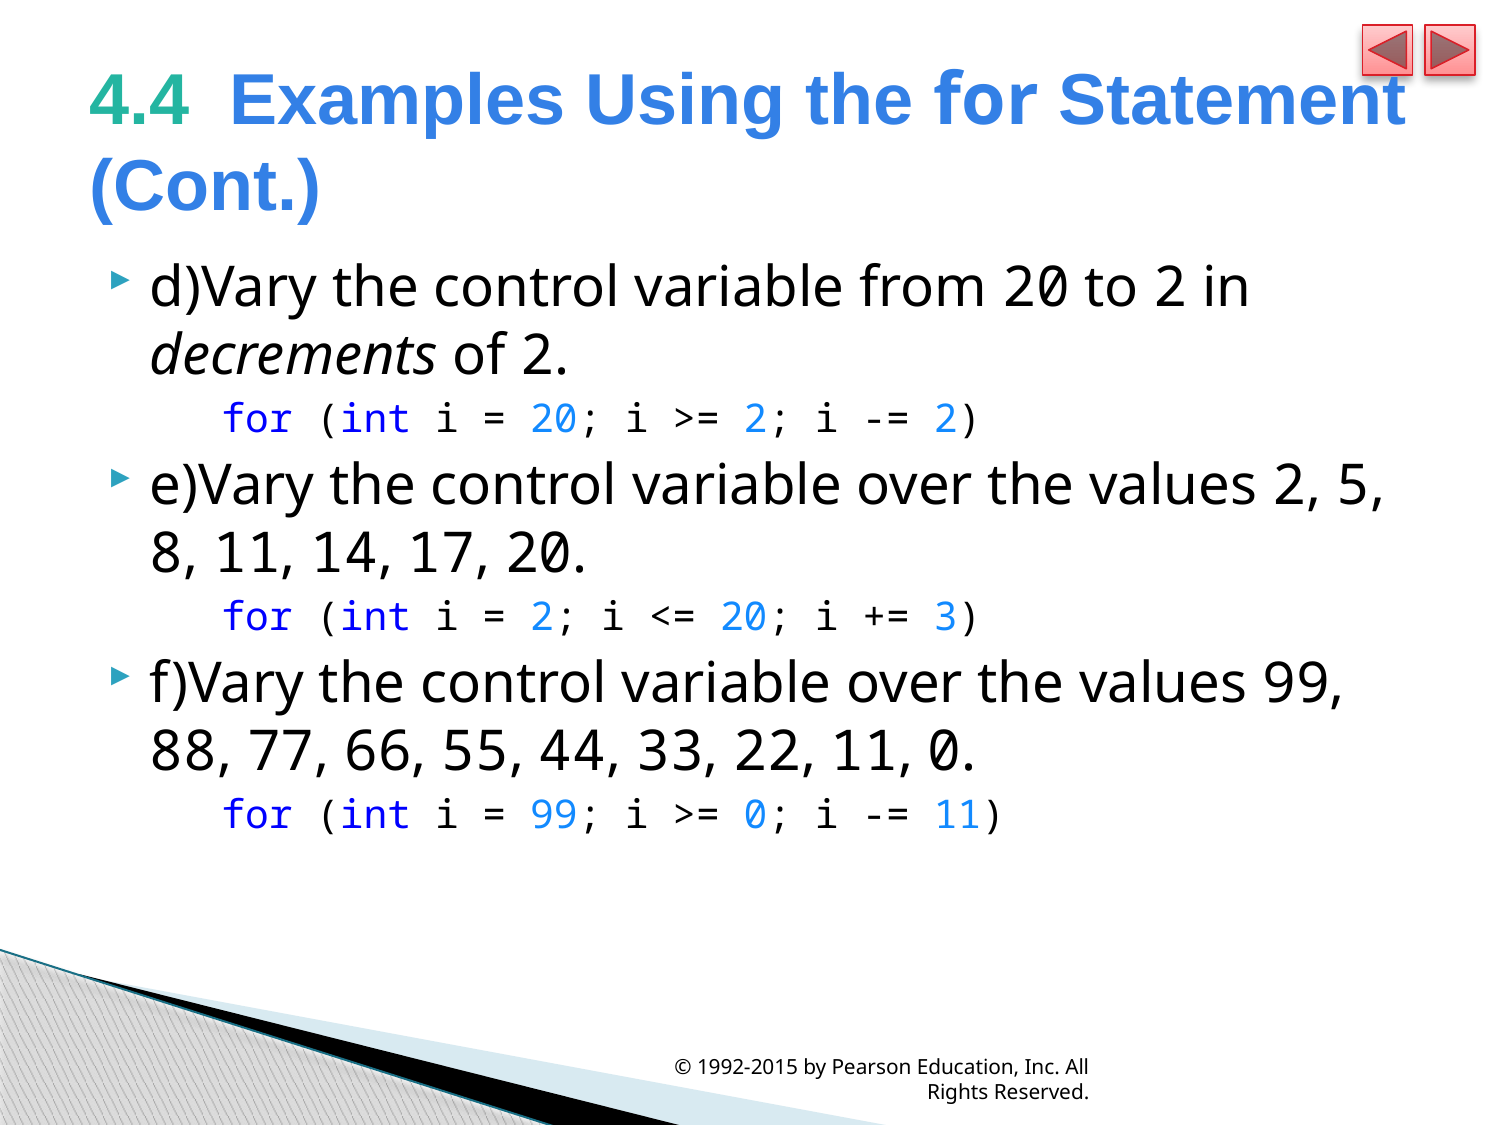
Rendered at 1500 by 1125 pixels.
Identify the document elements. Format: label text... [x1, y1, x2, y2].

footer © 1992-2015 by Pearson Education, Inc. All Rights Reserved. [650, 1051, 1105, 1112]
title 4.4 Examples Using the for Statement (Cont.) [75, 45, 1425, 233]
list d)Vary the control variable from 20 to 2 in decrements of 2. for (int i = 20; i >= 2; i -= 2) e)Vary the control variable over the values 2, 5, 8, 11, 14, 17, 20. for (int i = 2; i <= 20; i += 3) f)Vary the control variable over the values 99, 88, 77, 66, 55, 44, 33, 22, 11, 0. for (int i = 99; i >= 0; i -= 11) [75, 242, 1425, 986]
